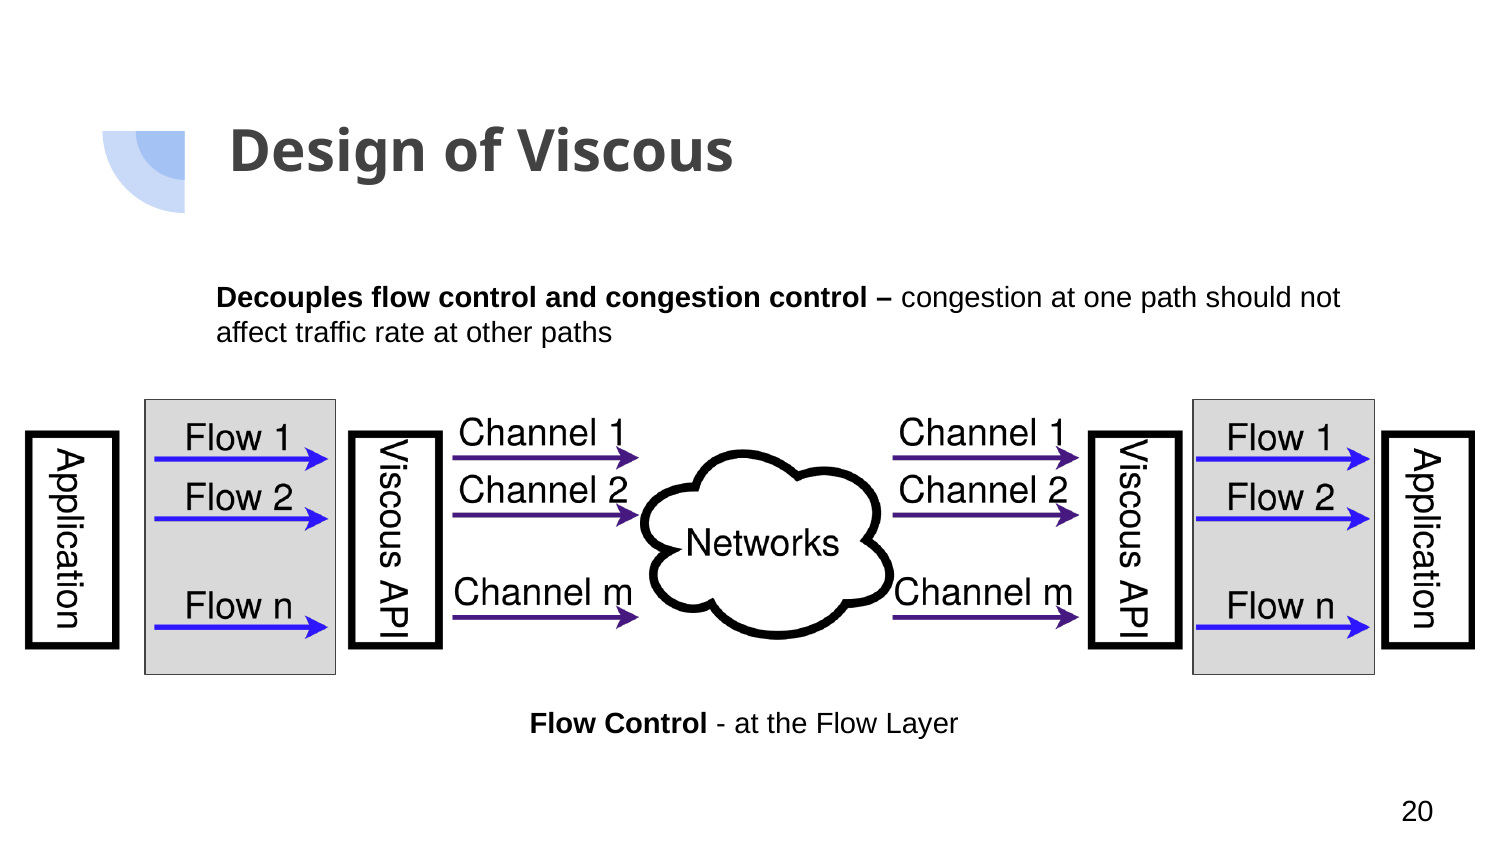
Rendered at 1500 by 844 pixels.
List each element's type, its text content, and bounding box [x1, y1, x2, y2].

text_box [1193, 399, 1375, 410]
text_box Flow Control - at the Flow Layer [178, 689, 1311, 815]
text_box Decouples flow control and congestion control – congestion at one path should not affect traffic rate at other paths [200, 263, 1389, 372]
title Design of Viscous [213, 98, 1368, 263]
text_box [144, 658, 336, 675]
picture [24, 411, 1476, 650]
text_box [1193, 658, 1375, 675]
slide_number 20 [1386, 777, 1477, 842]
text_box [144, 399, 336, 410]
